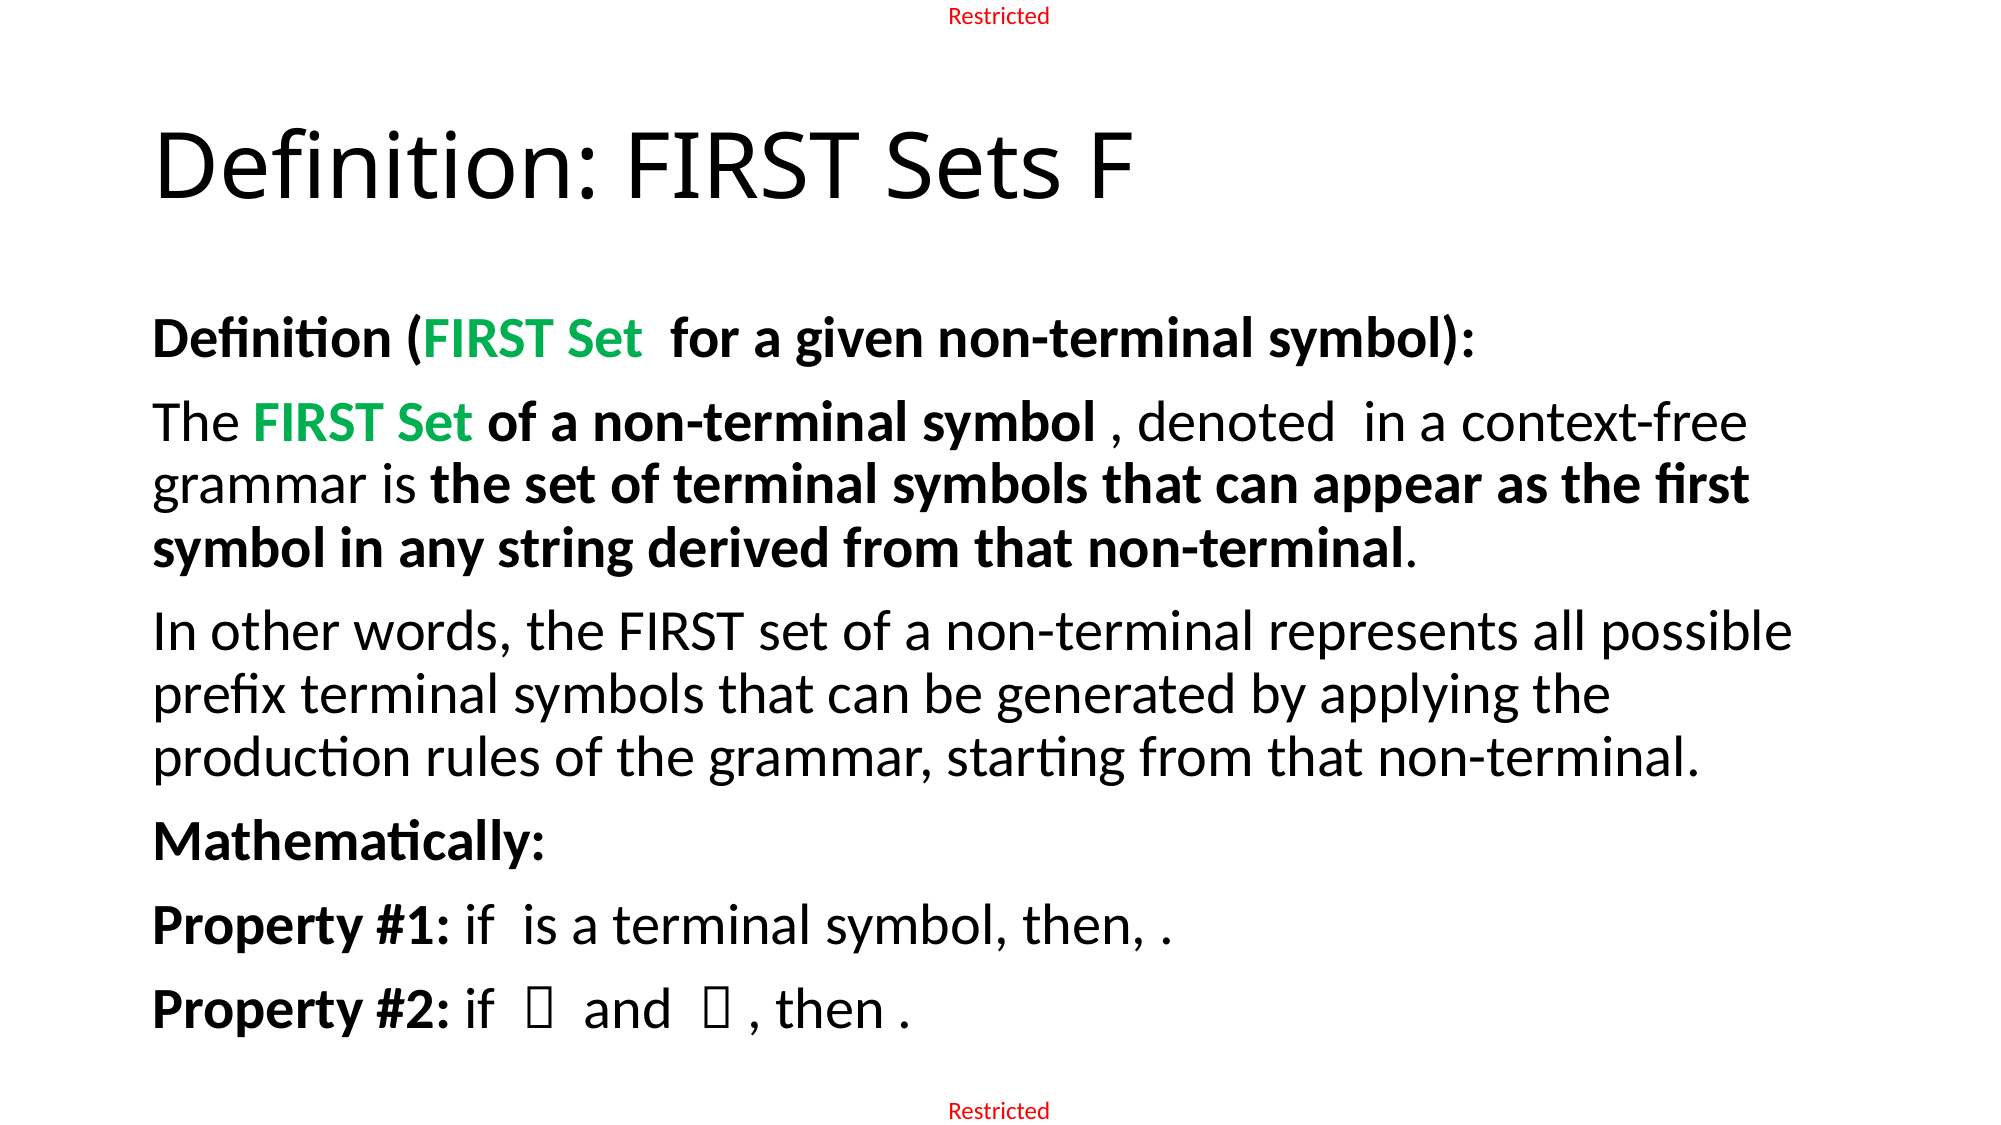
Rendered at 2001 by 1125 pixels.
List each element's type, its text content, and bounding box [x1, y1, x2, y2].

title Definition: FIRST Sets F [137, 59, 1863, 278]
